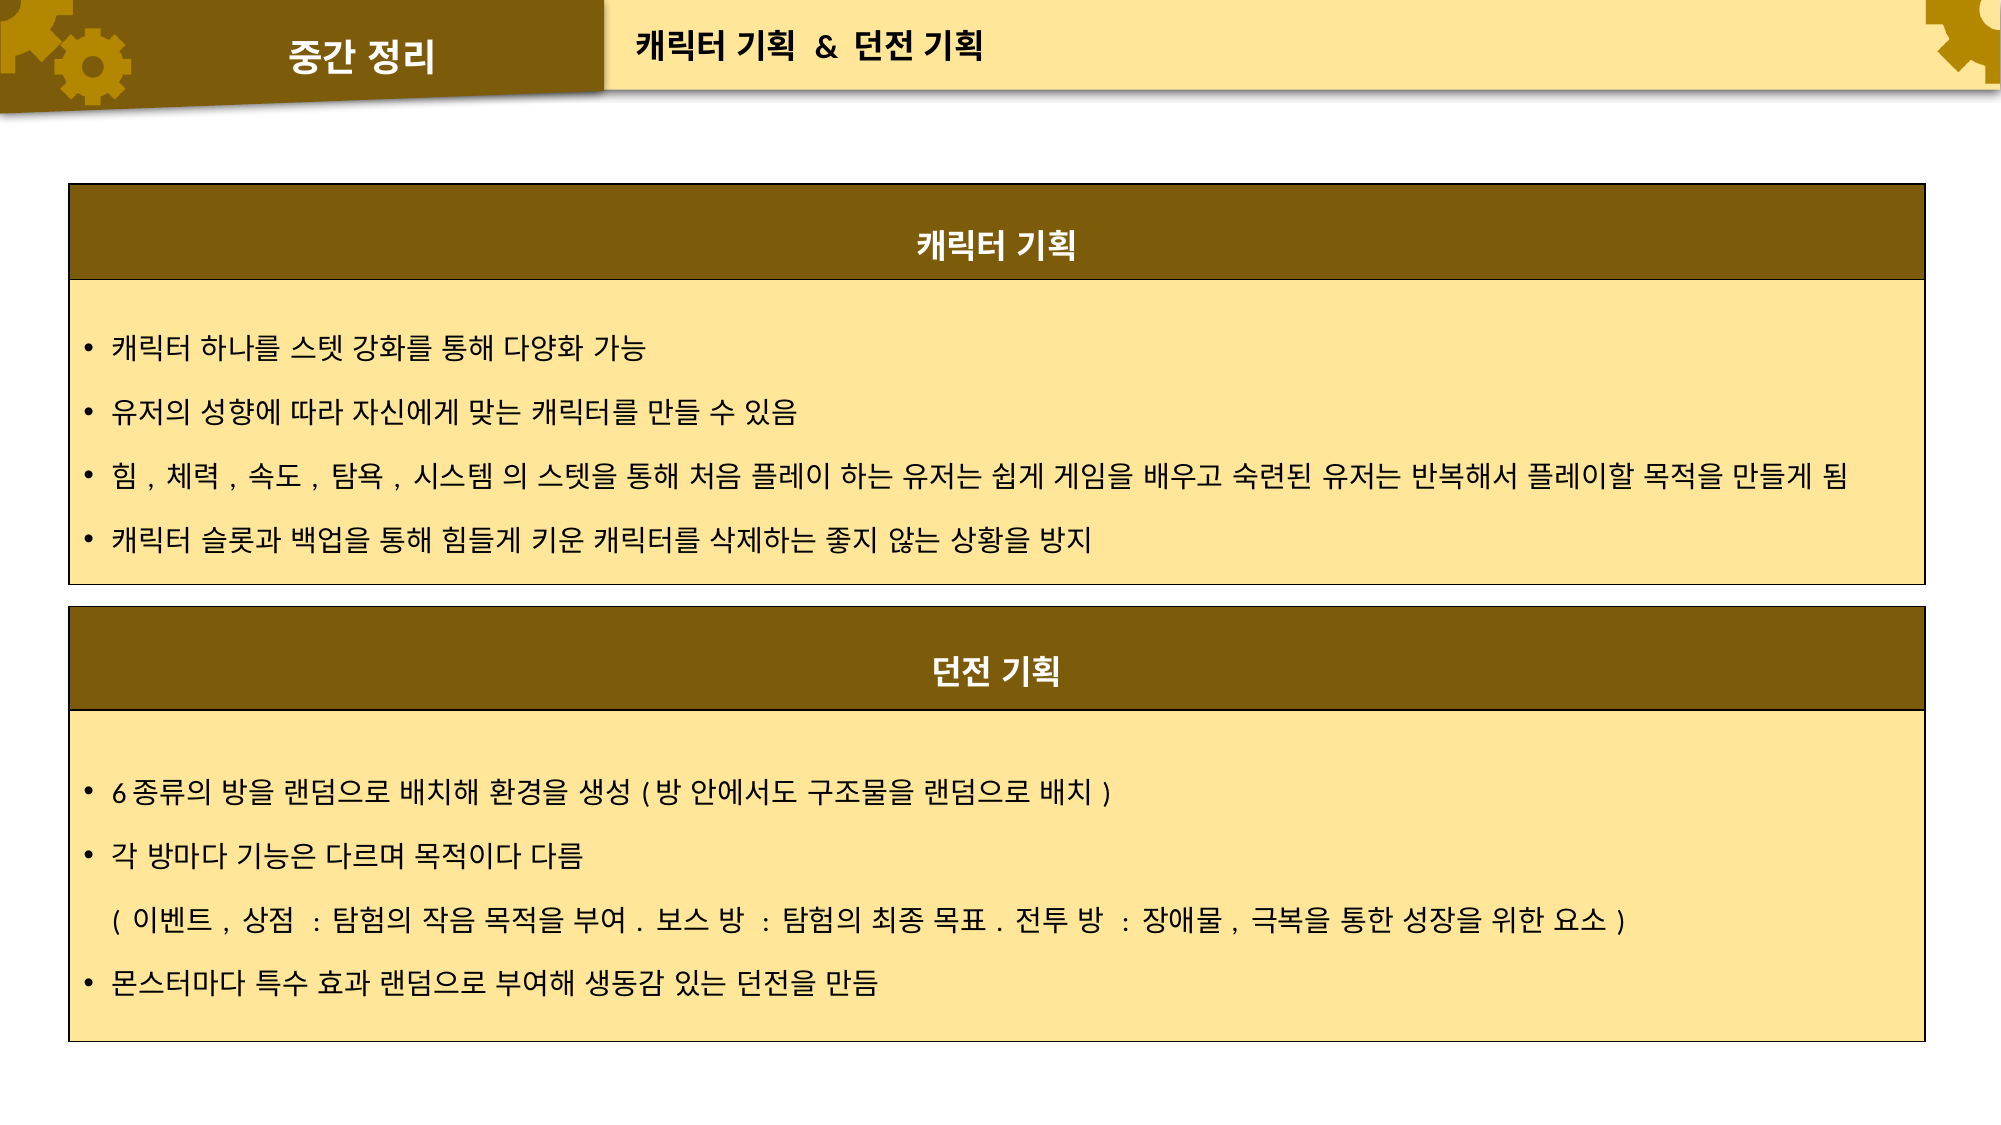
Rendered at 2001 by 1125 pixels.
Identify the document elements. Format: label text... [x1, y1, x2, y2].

table_cell 캐릭터 하나를 스텟 강화를 통해 다양화 가능 유저의 성향에 따라 자신에게 맞는 캐릭터를 만들 수 있음 힘, 체력, 속도, 탐욕, 시스템 의 스텟을 통해 처음 플레이 하는 유저는 쉽게 게임을 배우고 숙련된 유저는 반복해서 플레이할 목적을 만들게 됨 캐릭터 슬롯과 백업을 통해 힘들게 키운 캐릭터를 삭제하는 좋지 않는 상황을 방지 [70, 280, 1924, 584]
table_cell 6종류의 방을 랜덤으로 배치해 환경을 생성(방 안에서도 구조물을 랜덤으로 배치) 각 방마다 기능은 다르며 목적이다 다름 ( 이벤트, 상점 : 탐험의 작음 목적을 부여. 보스 방 : 탐험의 최종 목표. 전투 방 : 장애물, 극복을 통한 성장을 위한 요소) 몬스터마다 특수 효과 랜덤으로 부여해 생동감 있는 던전을 만듬 [70, 711, 1924, 1041]
title 중간 정리 [137, 6, 588, 85]
list 캐릭터 기획 & 던전 기획 [621, 18, 1863, 73]
table_header 캐릭터 기획 [70, 185, 1924, 279]
table_header 던전 기획 [70, 607, 1924, 709]
